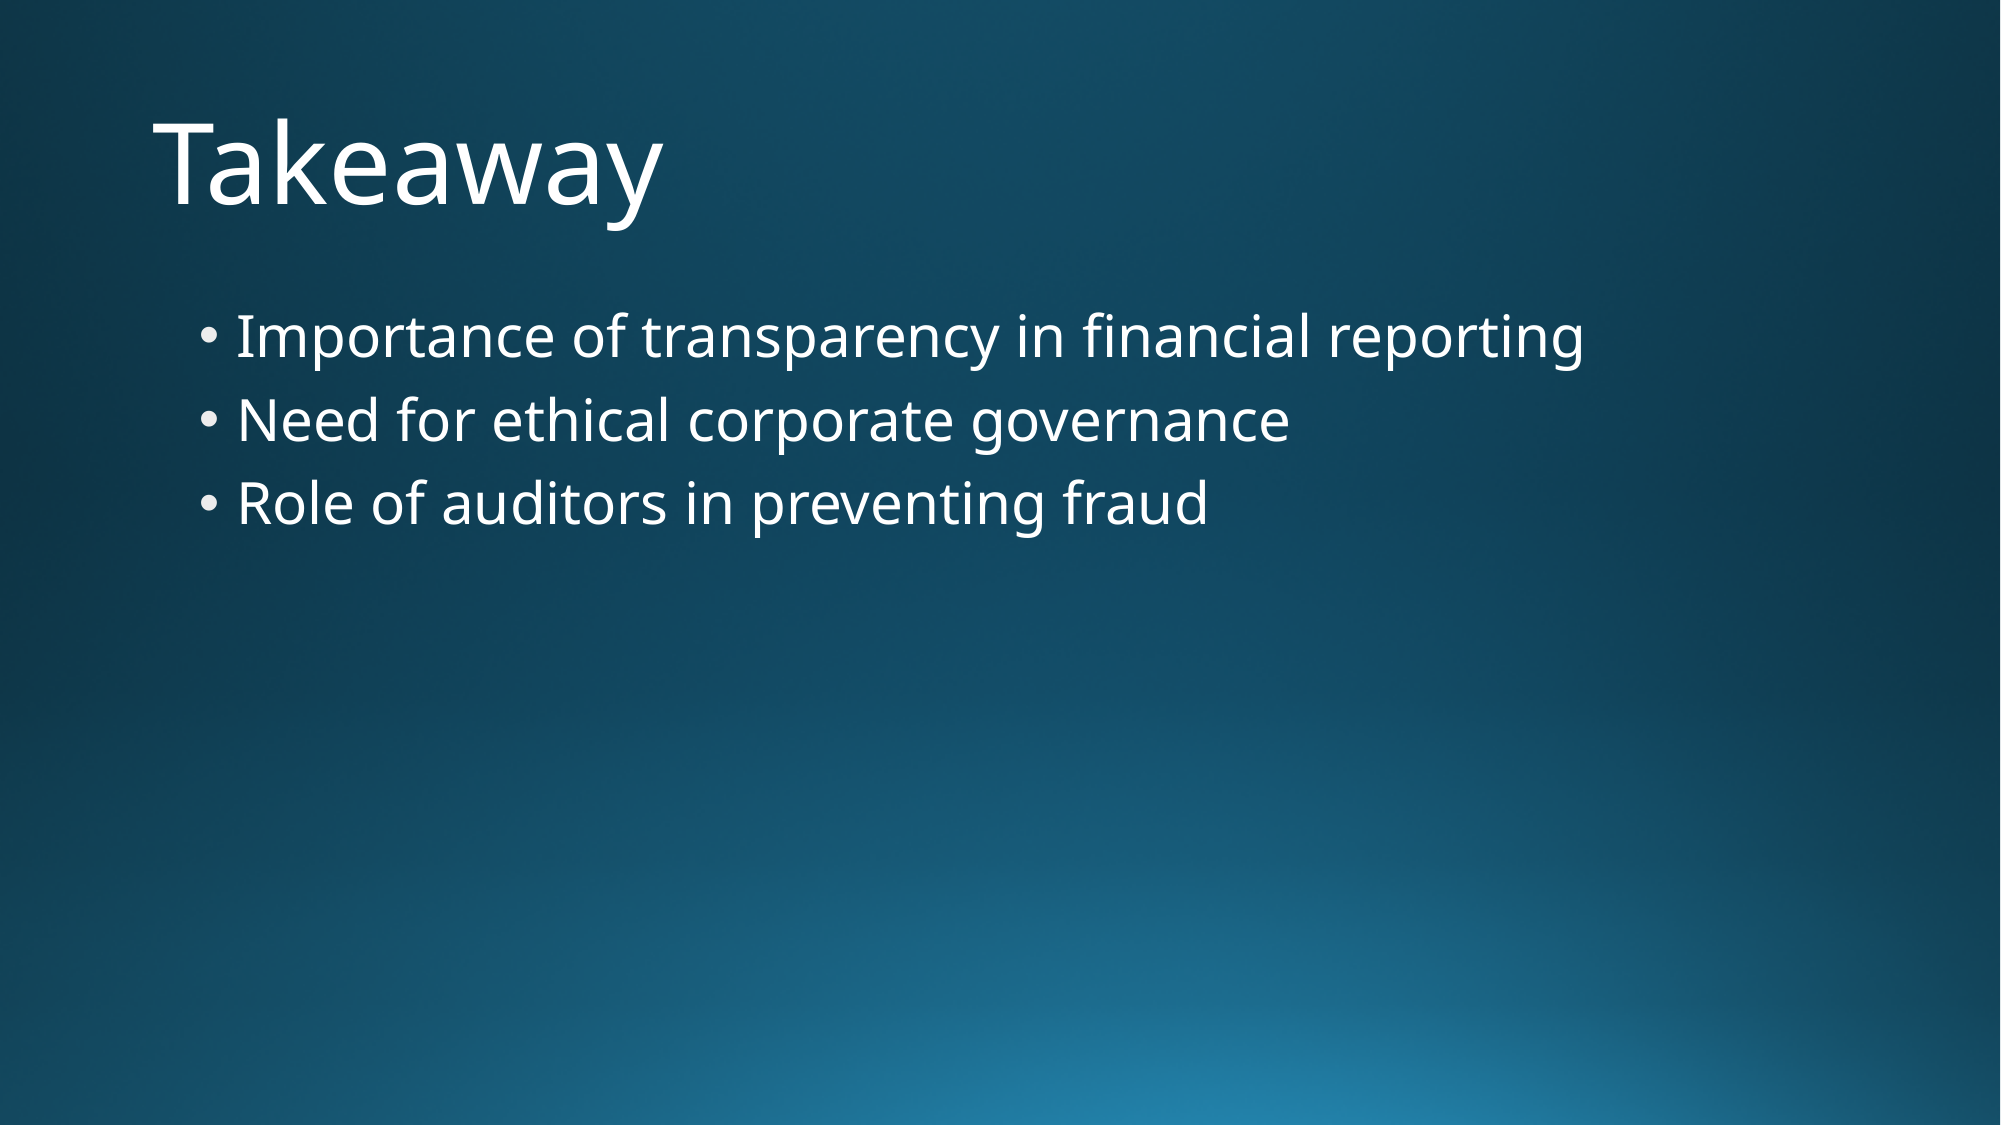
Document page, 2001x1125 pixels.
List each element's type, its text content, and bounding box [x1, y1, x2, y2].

picture [0, 0, 2001, 1125]
title Takeaway [137, 59, 1863, 278]
list Importance of transparency in financial reporting Need for ethical corporate governance Role of auditors in preventing fraud [183, 299, 1863, 1014]
